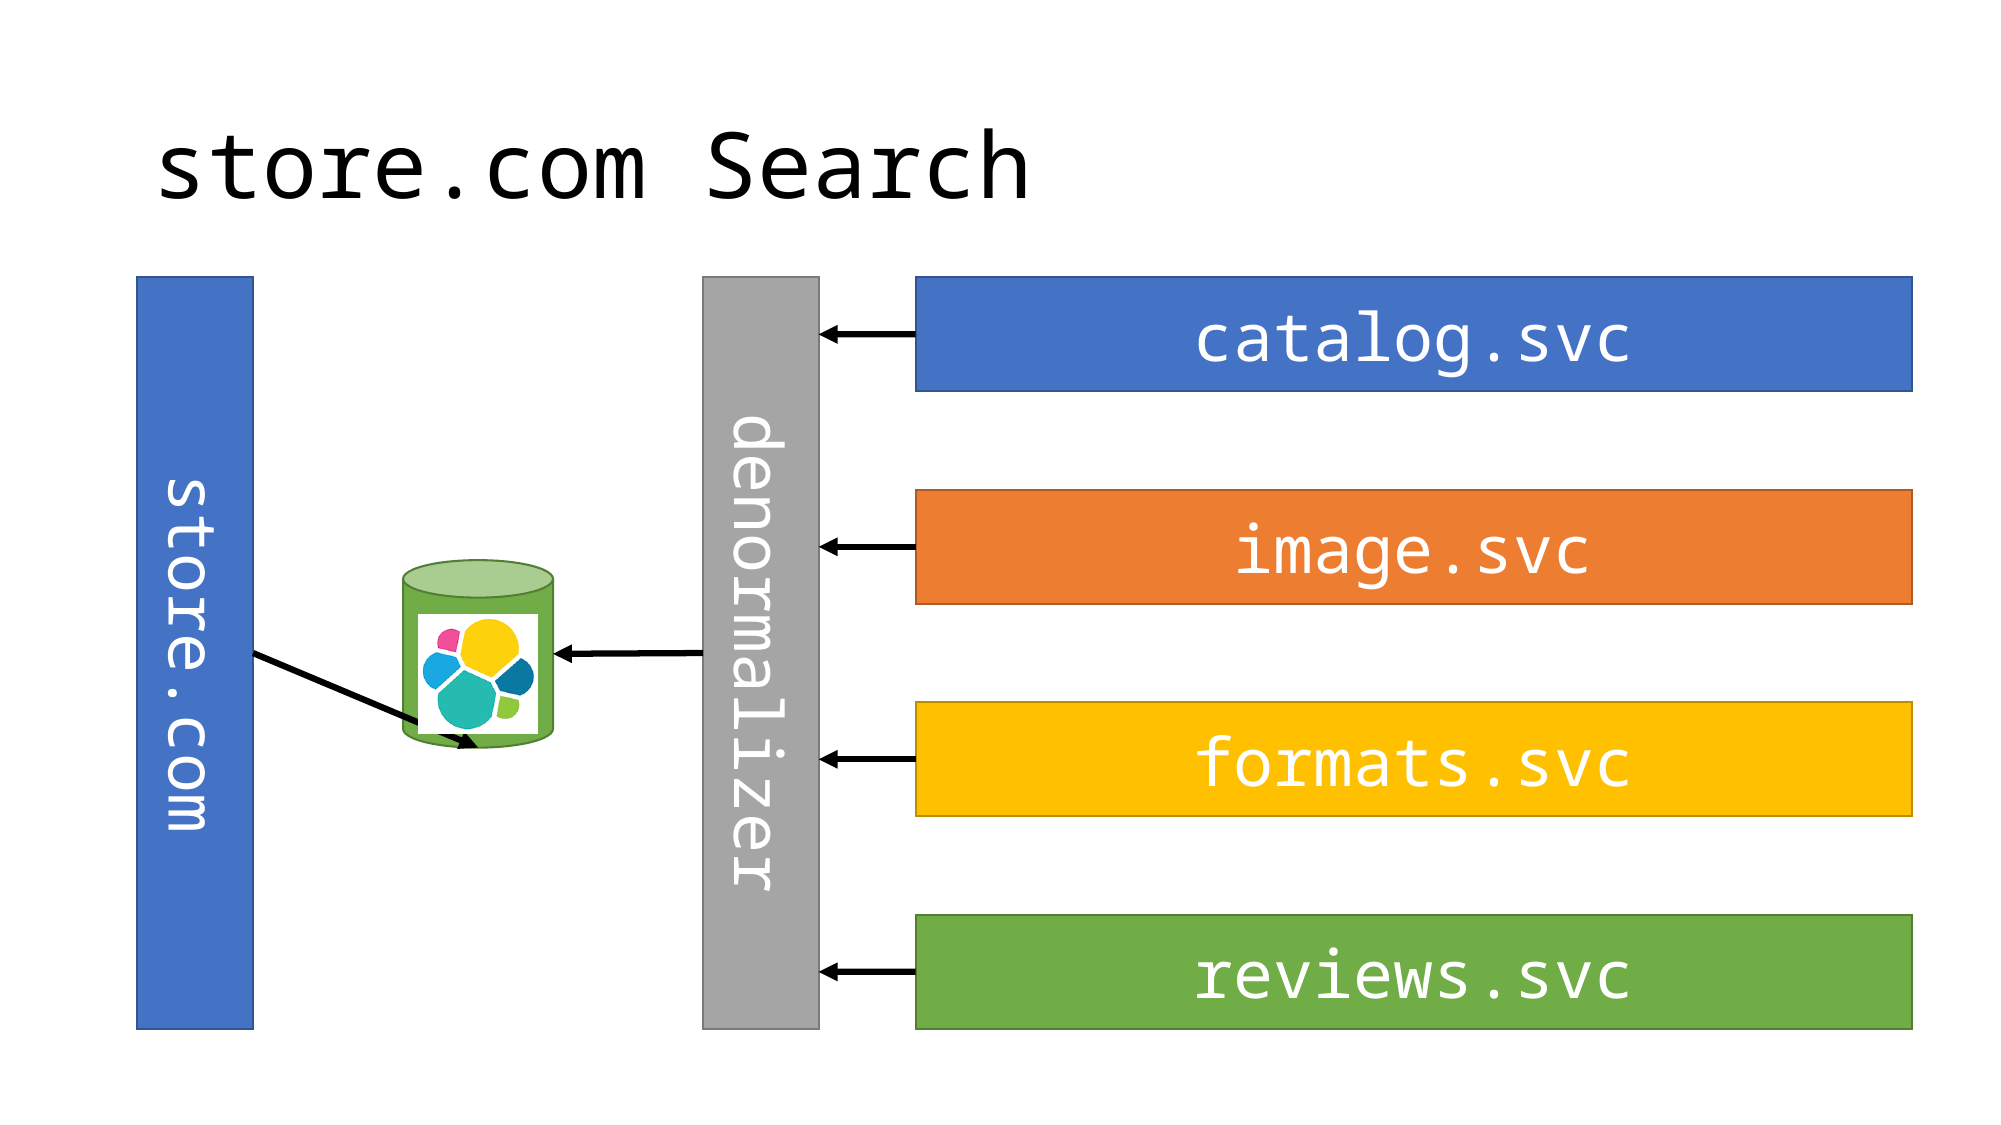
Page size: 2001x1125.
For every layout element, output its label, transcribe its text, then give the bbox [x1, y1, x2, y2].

text_box formats.svc [915, 701, 1913, 817]
text_box store.com [136, 276, 254, 1030]
title store.com Search [137, 59, 1863, 278]
text_box image.svc [915, 489, 1913, 605]
text_box denormalizer [702, 276, 820, 1030]
text_box reviews.svc [915, 914, 1913, 1030]
text_box [401, 559, 555, 749]
text_box catalog.svc [915, 276, 1913, 392]
picture [418, 614, 538, 734]
